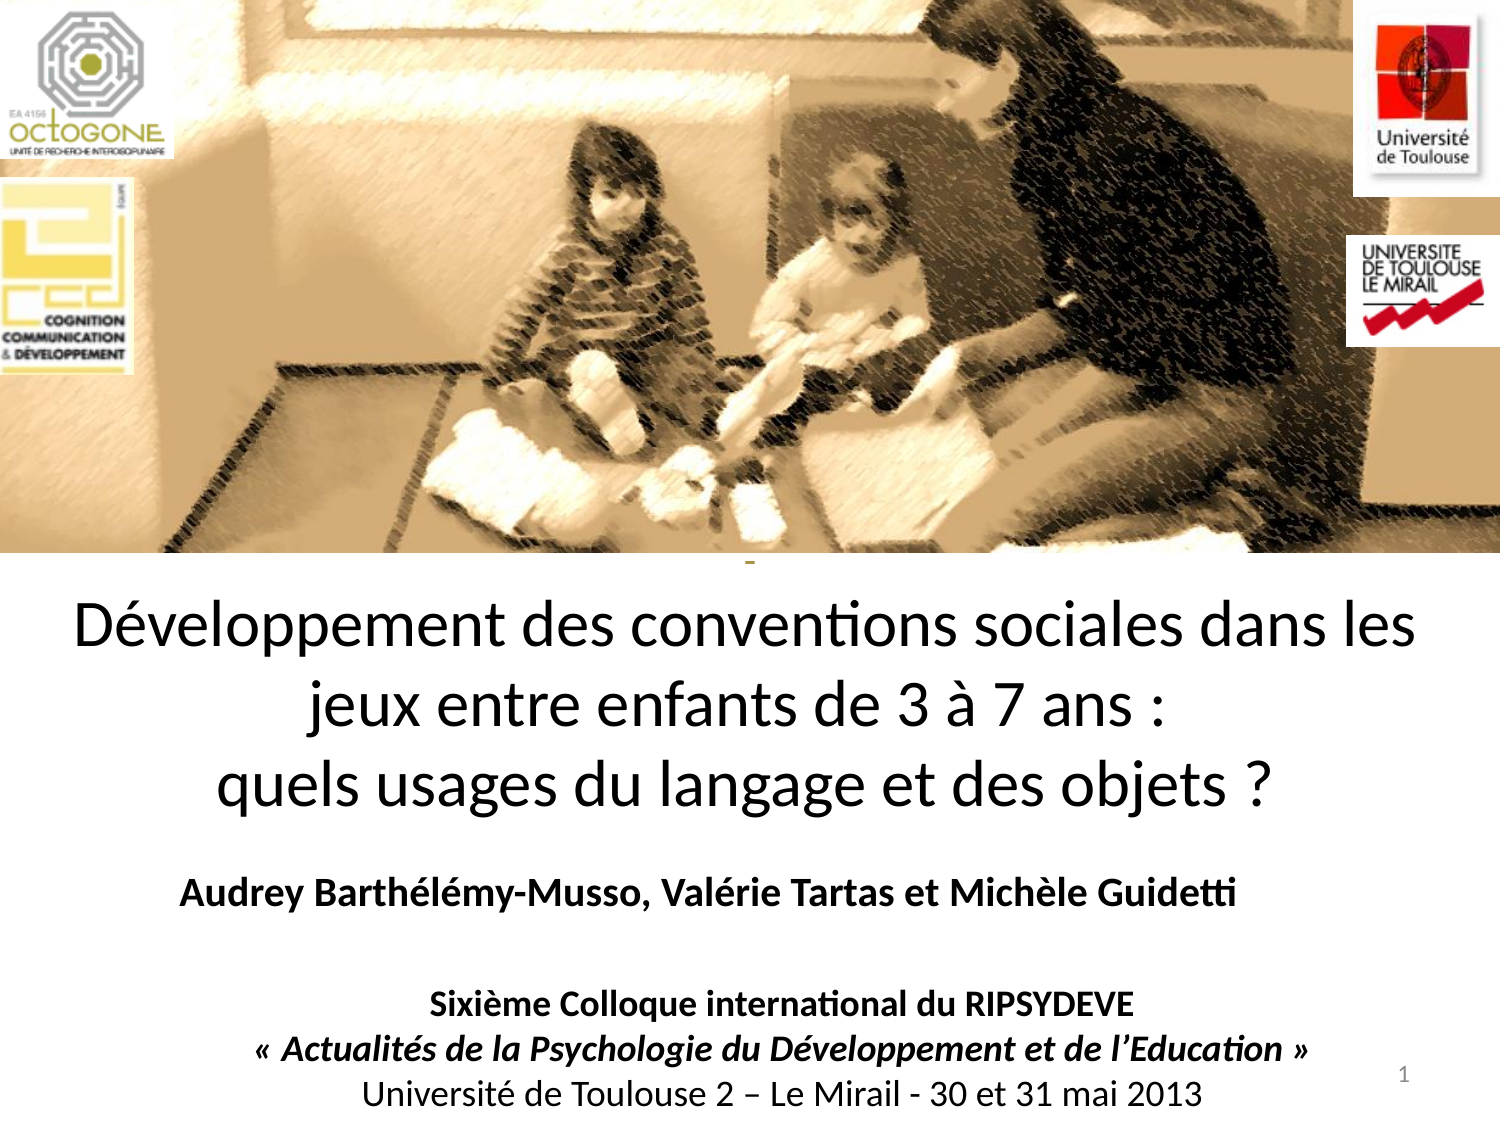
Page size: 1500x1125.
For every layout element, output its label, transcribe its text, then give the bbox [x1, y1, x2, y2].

text_box Sixième Colloque international du RIPSYDEVE « Actualités de la Psychologie du Développement et de l’Education » Université de Toulouse 2 – Le Mirail - 30 et 31 mai 2013 [32, 971, 1500, 1122]
title Développement des conventions sociales dans les jeux entre enfants de 3 à 7 ans : quels usages du langage et des objets ? [0, 564, 1496, 763]
picture [0, 0, 1500, 554]
picture [745, 560, 755, 564]
text_box Audrey Barthélémy-Musso, Valérie Tartas et Michèle Guidetti [123, 857, 1294, 923]
